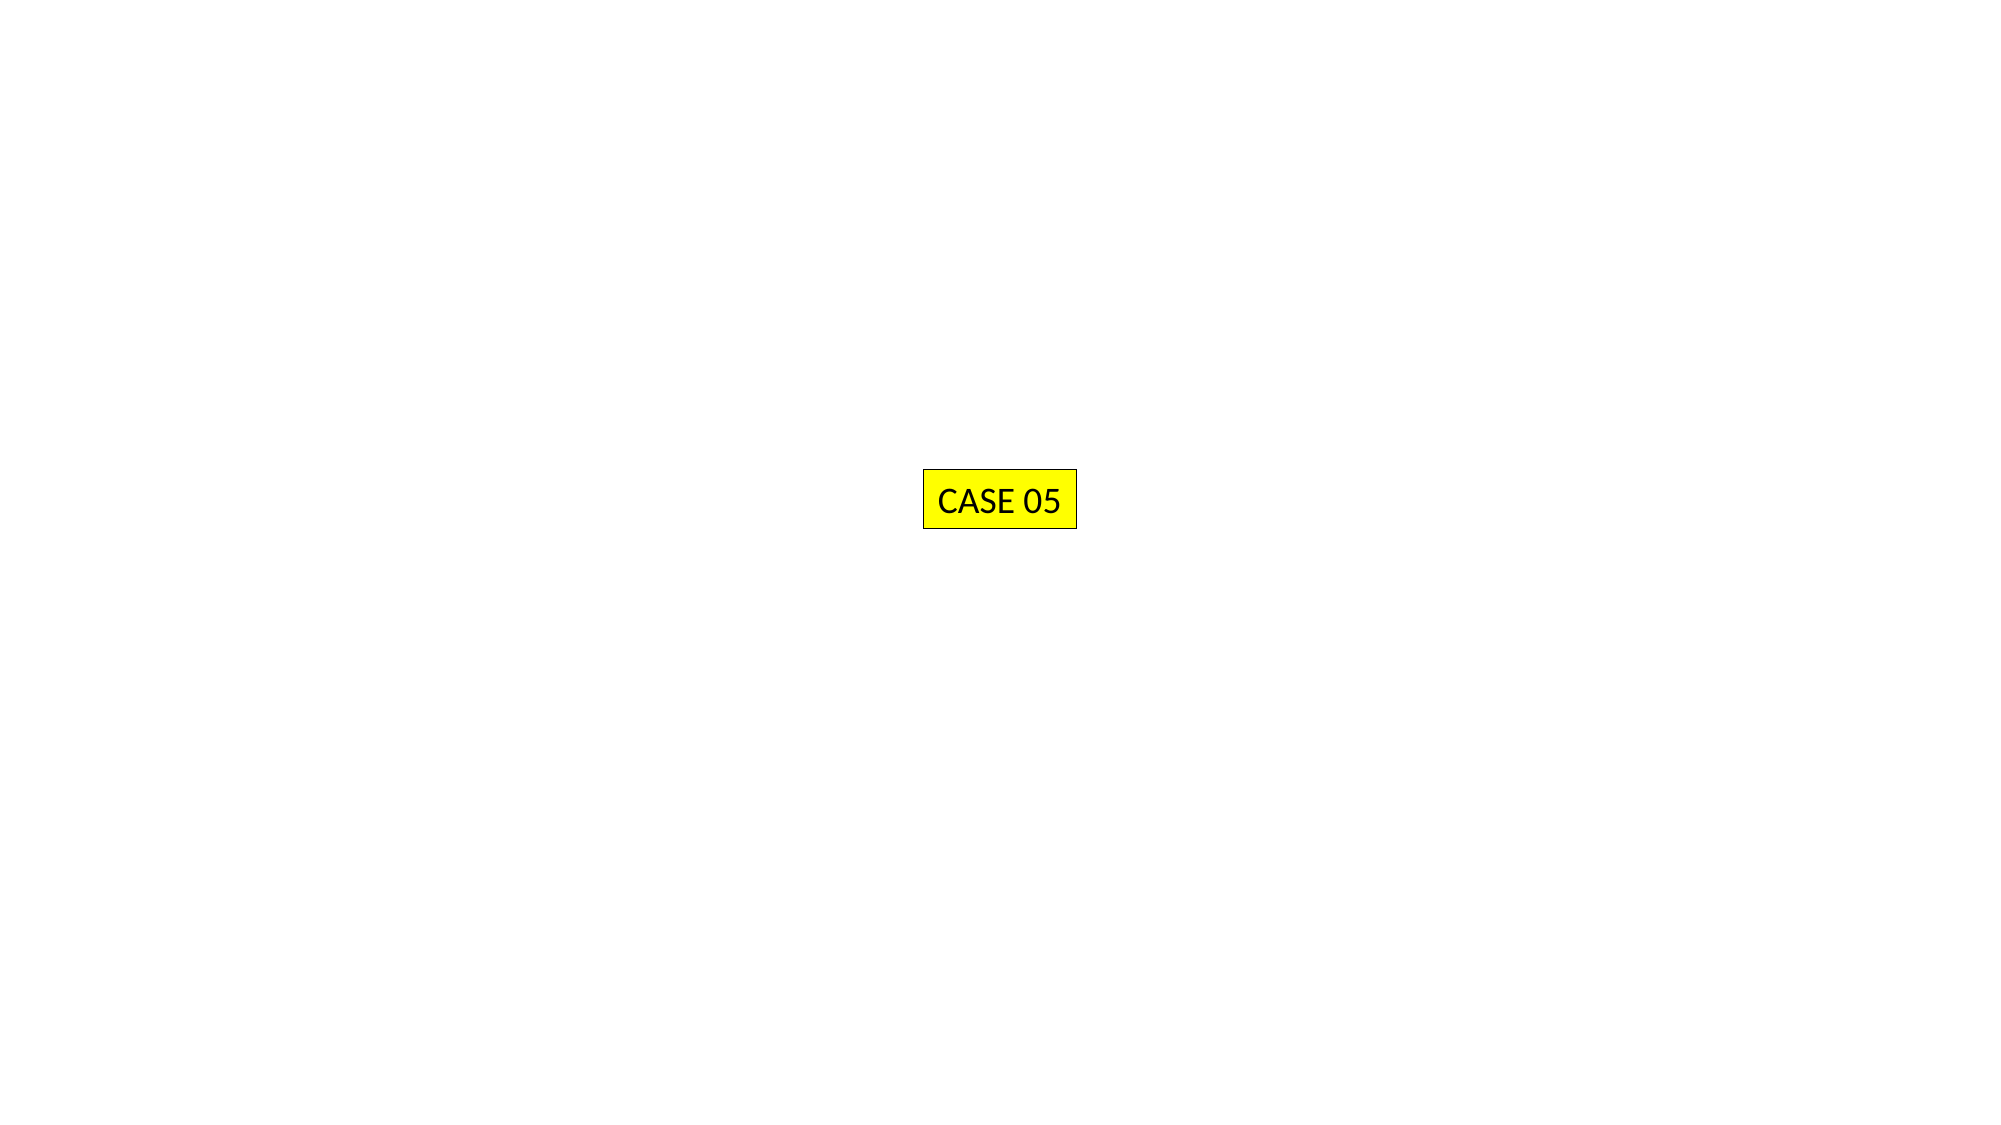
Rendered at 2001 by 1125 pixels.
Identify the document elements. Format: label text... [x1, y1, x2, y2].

text_box CASE 05 [923, 469, 1077, 529]
